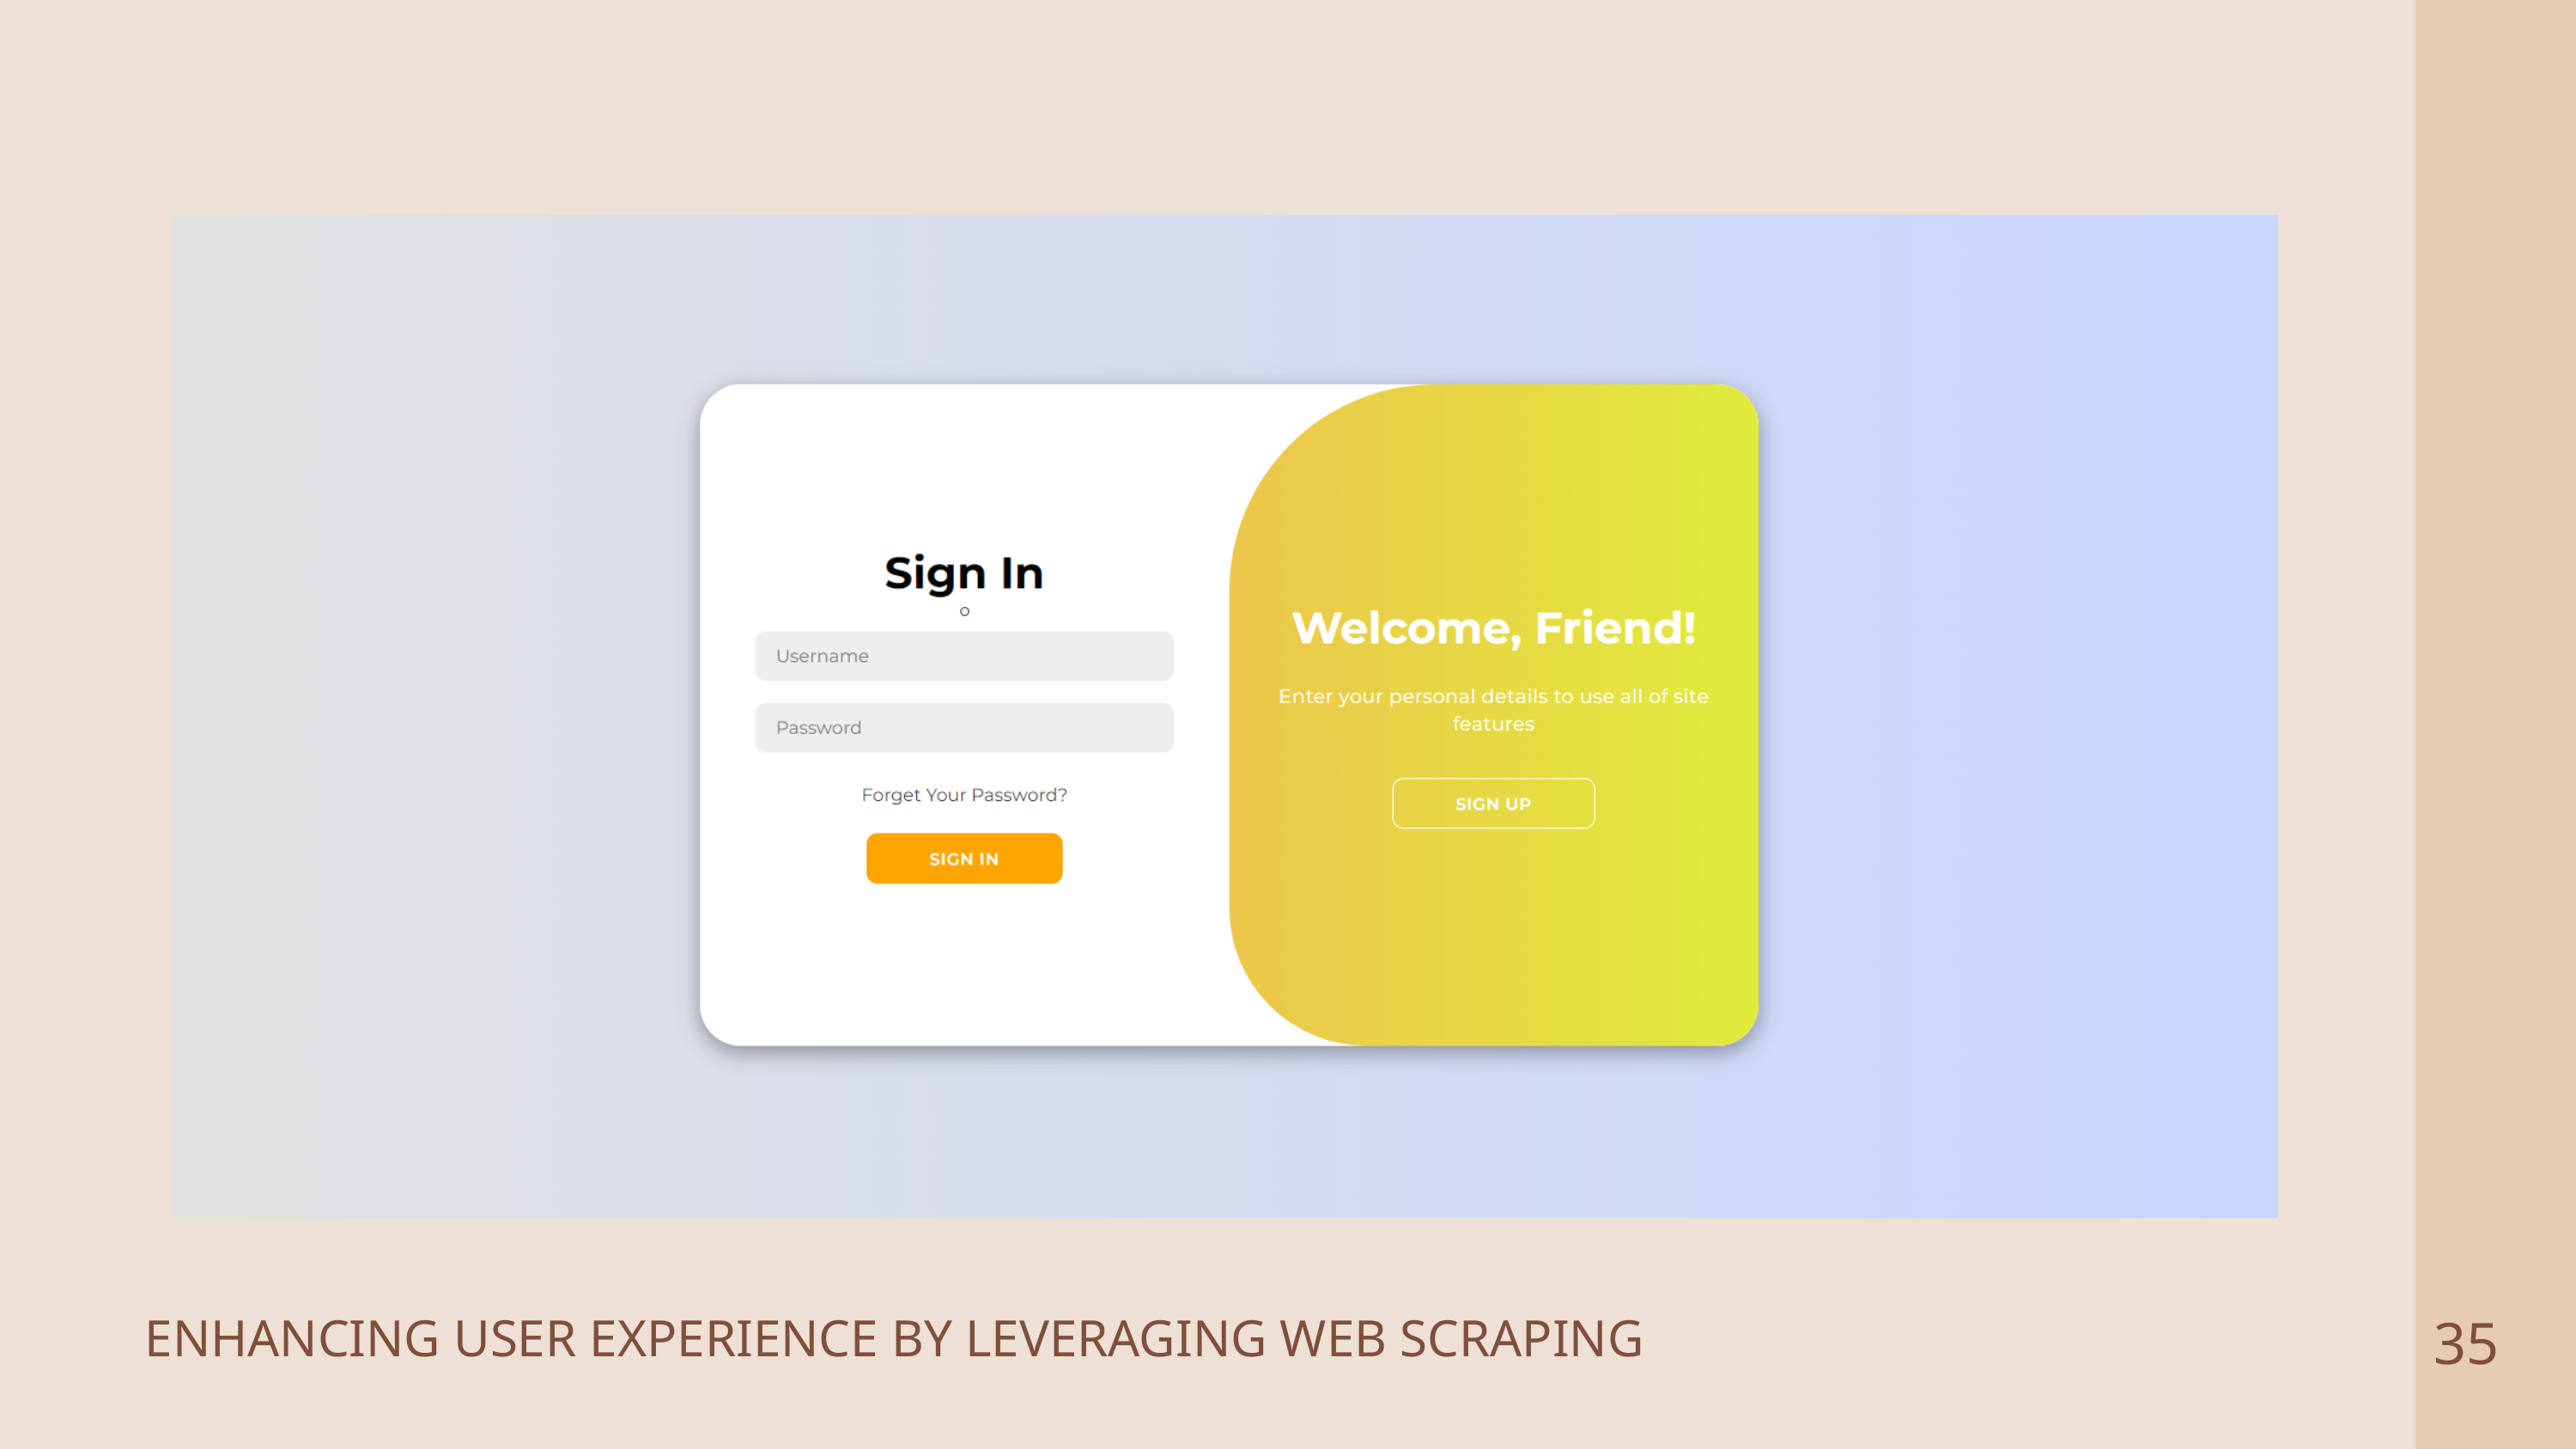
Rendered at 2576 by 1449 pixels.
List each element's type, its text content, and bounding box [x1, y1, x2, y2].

text_box [171, 215, 2278, 1218]
text_box ENHANCING USER EXPERIENCE BY LEVERAGING WEB SCRAPING [144, 1296, 1759, 1367]
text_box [2415, 0, 2576, 1449]
